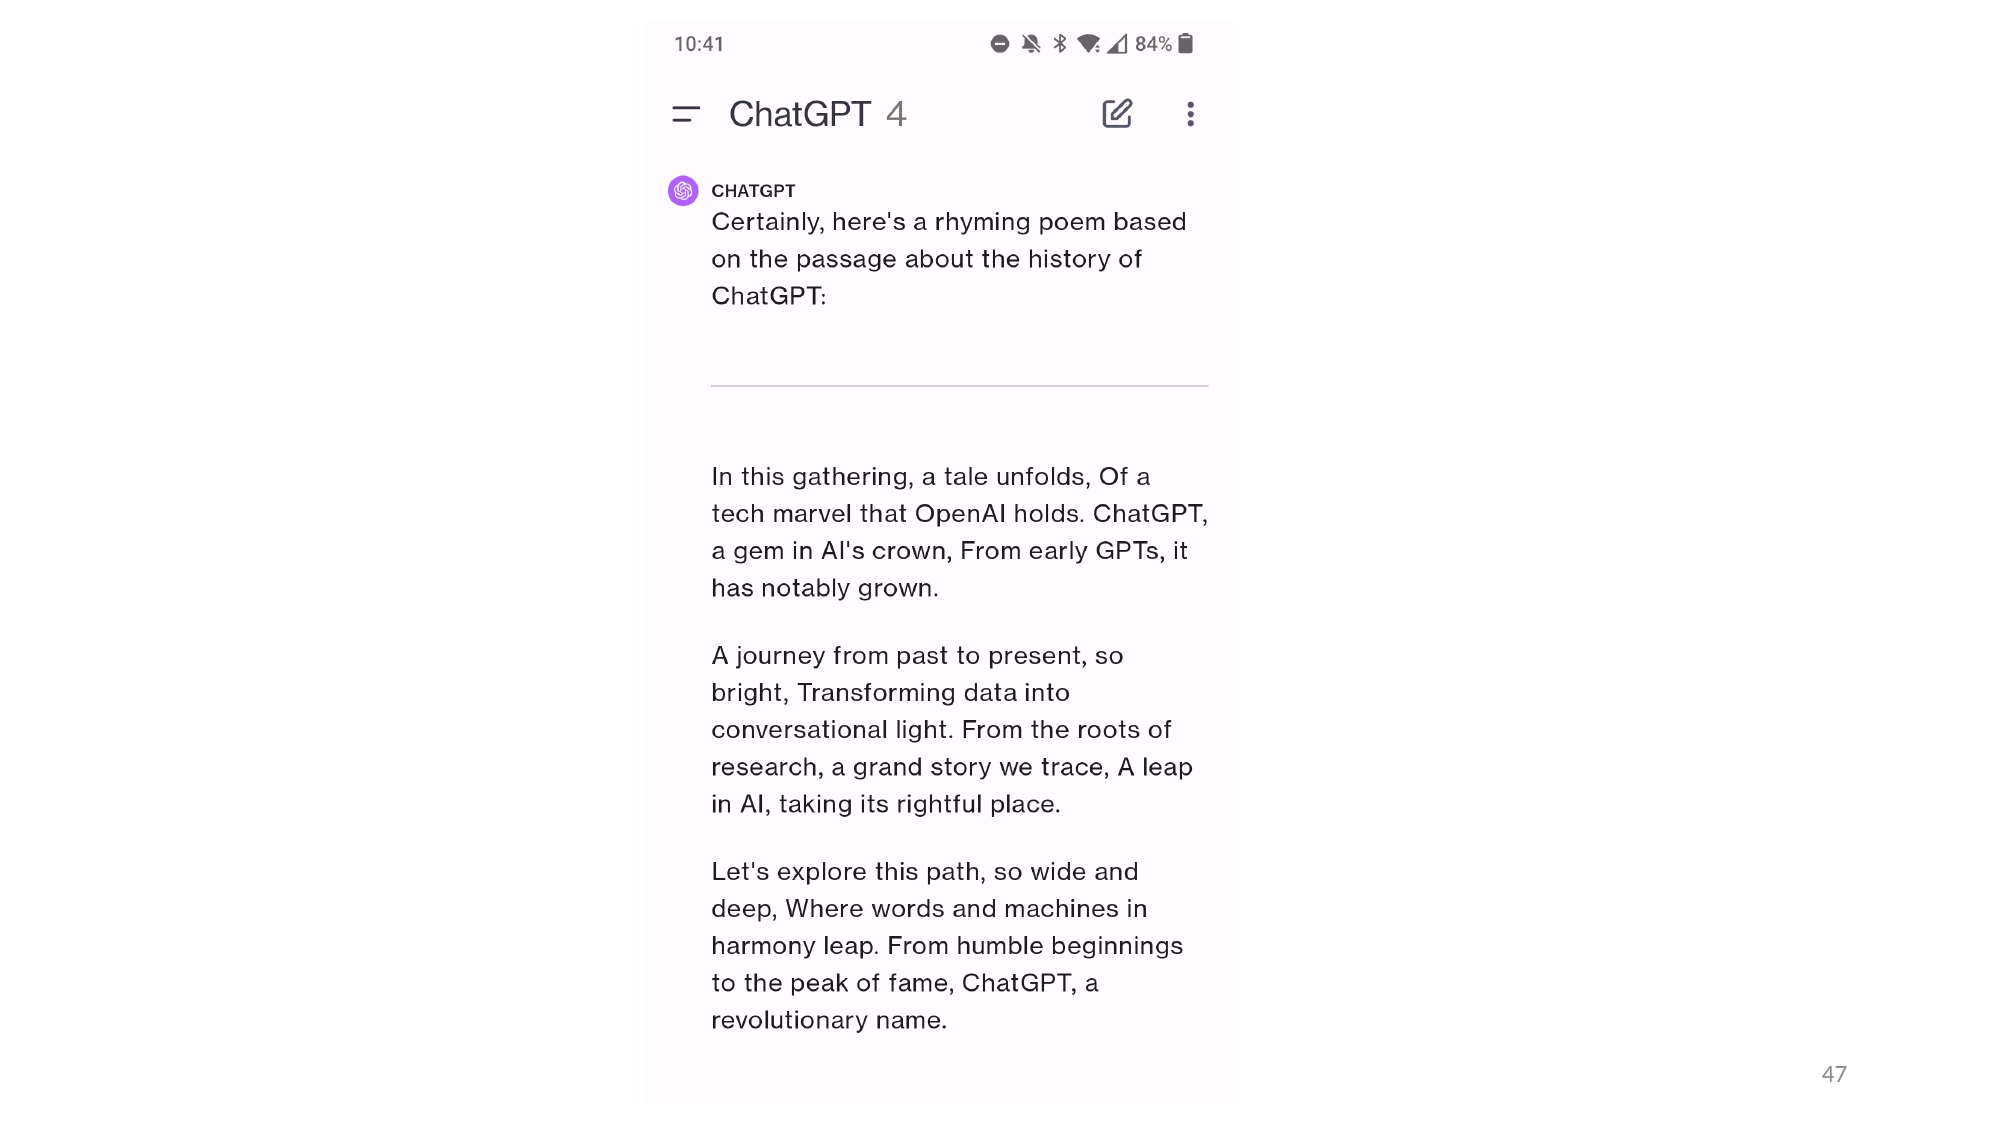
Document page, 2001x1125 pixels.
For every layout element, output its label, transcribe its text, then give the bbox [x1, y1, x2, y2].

slide_number 47 [1412, 1042, 1863, 1103]
picture [643, 21, 1233, 1104]
